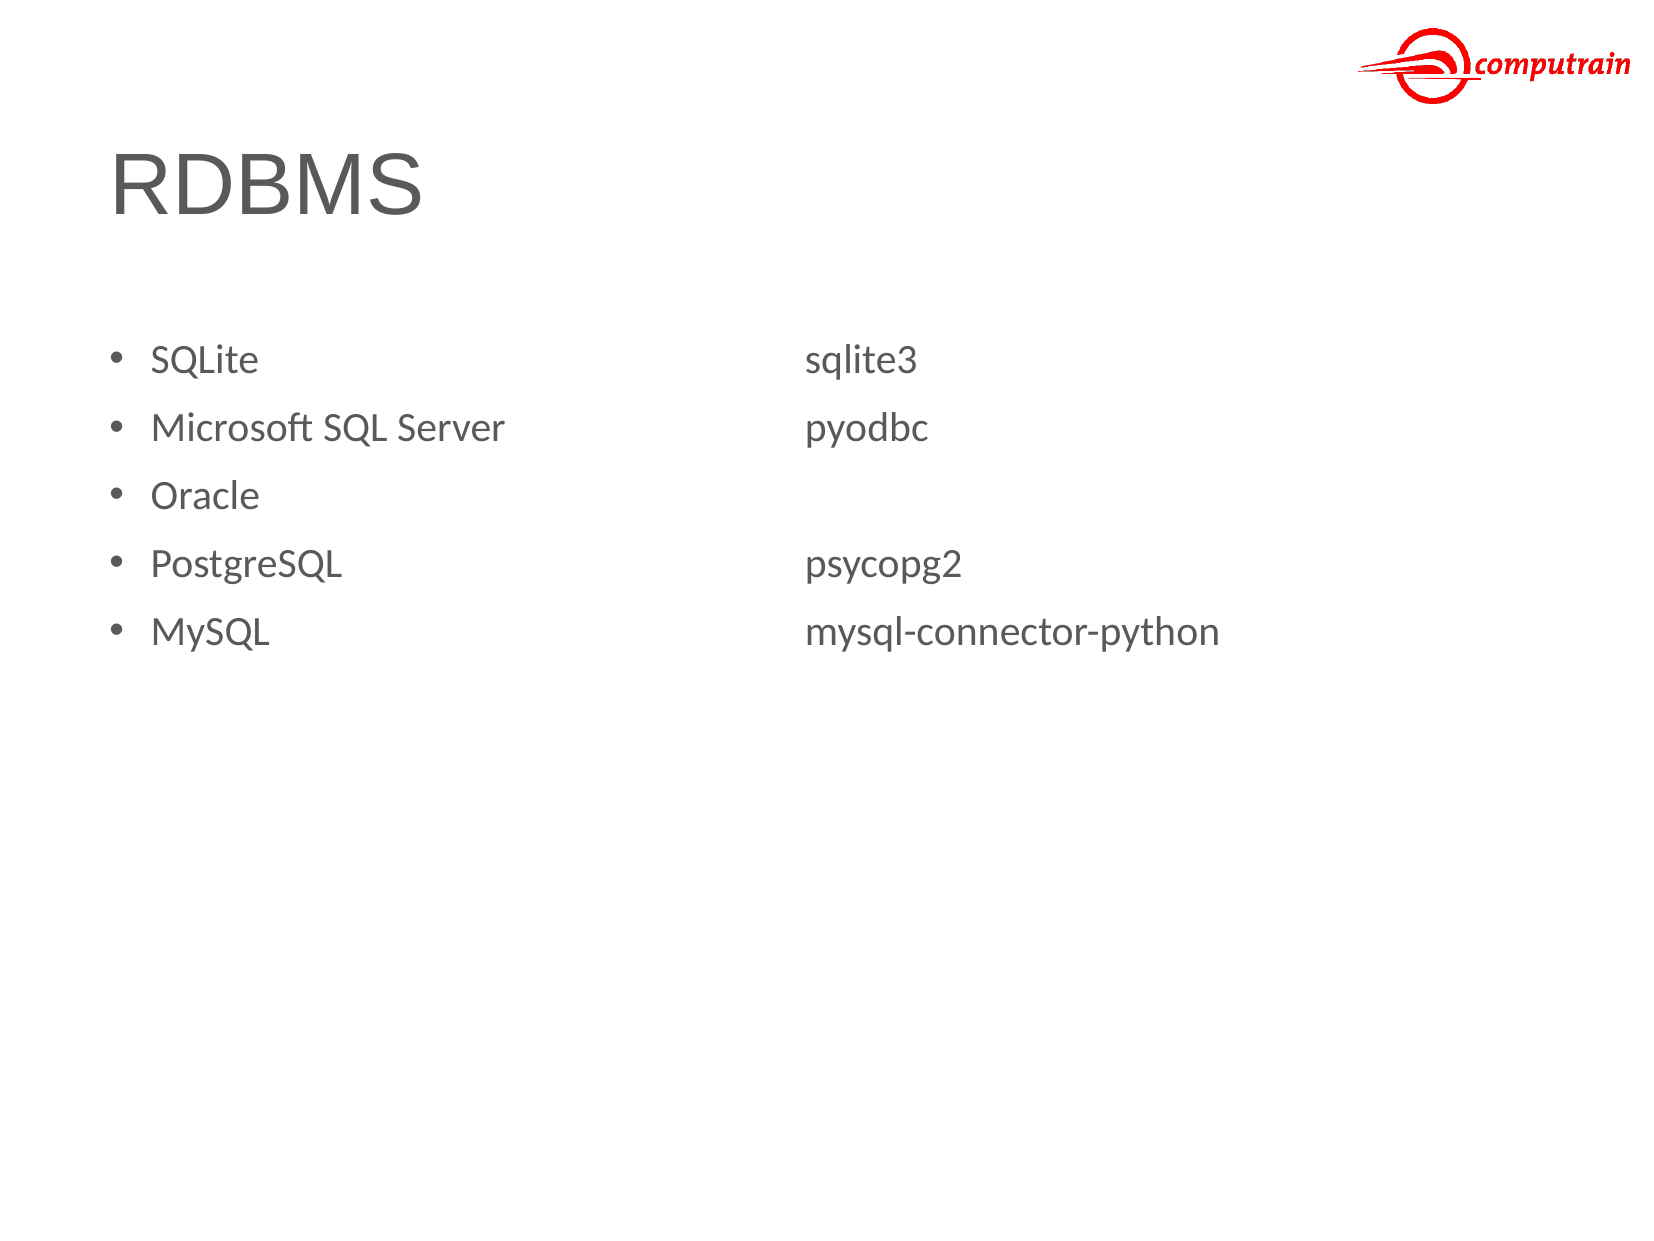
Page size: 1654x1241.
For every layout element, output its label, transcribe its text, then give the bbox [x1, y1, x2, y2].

picture [1358, 28, 1630, 104]
list SQLite sqlite3 Microsoft SQL Server pyodbc Oracle PostgreSQL psycopg2 MySQL mysql-connector-python [94, 330, 1560, 1223]
title RDBMS [94, 66, 1560, 306]
